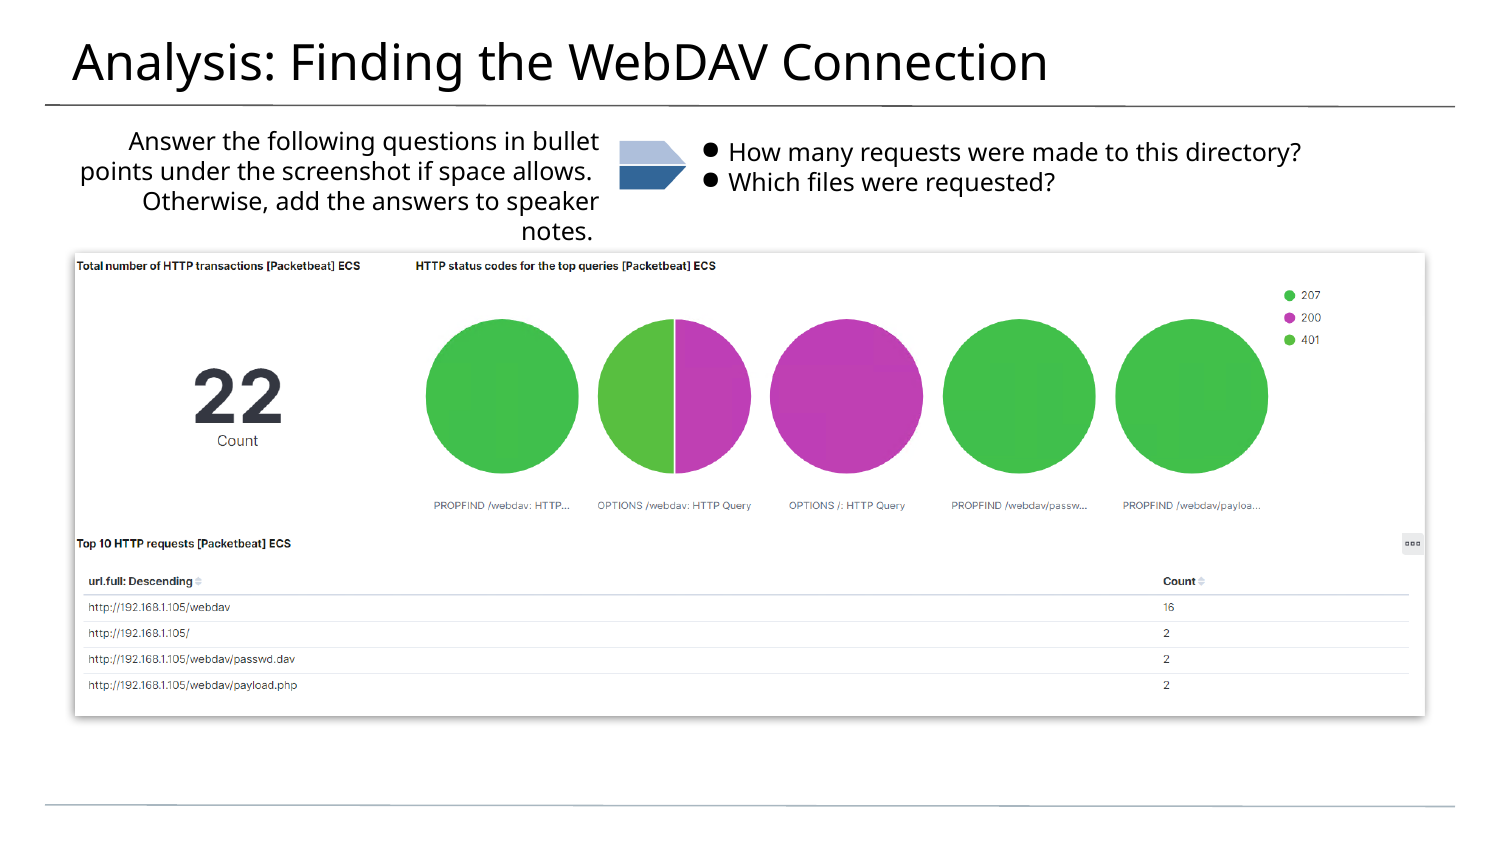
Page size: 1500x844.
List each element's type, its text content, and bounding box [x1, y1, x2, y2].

picture [74, 253, 1426, 717]
picture [616, 136, 687, 192]
subtitle How many requests were made to this directory? Which files were requested? [600, 121, 1500, 281]
subtitle Answer the following questions in bullet points under the screenshot if space allows. Otherwise, add the answers to speaker notes. [0, 110, 675, 320]
title Analysis: Finding the WebDAV Connection [0, 0, 1500, 88]
